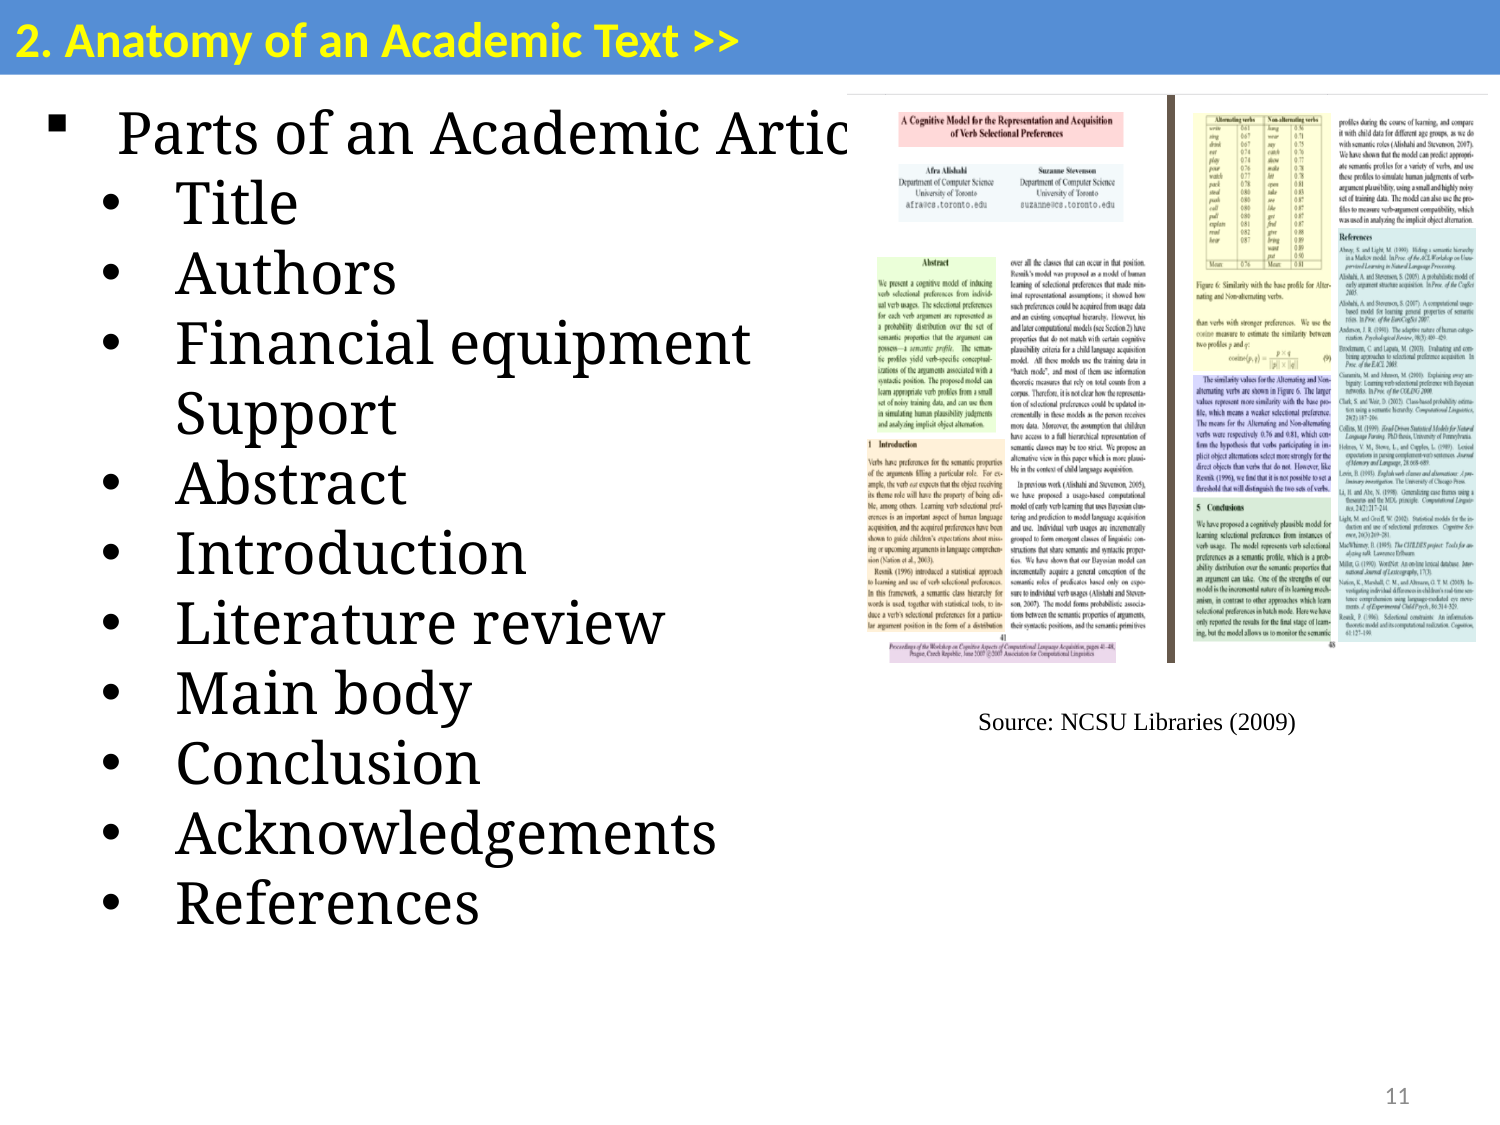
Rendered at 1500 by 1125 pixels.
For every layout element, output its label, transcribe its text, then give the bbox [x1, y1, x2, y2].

slide_number 11 [1074, 1065, 1425, 1125]
text_box Source: NCSU Libraries (2009) [925, 695, 1312, 743]
text_box 2. Anatomy of an Academic Text >> [0, 0, 1500, 75]
text_box Parts of an Academic Article Title Authors Financial equipment Support Abstract Introduction Literature review Main body Conclusion Acknowledgements References [0, 88, 988, 1014]
picture [846, 92, 1488, 663]
